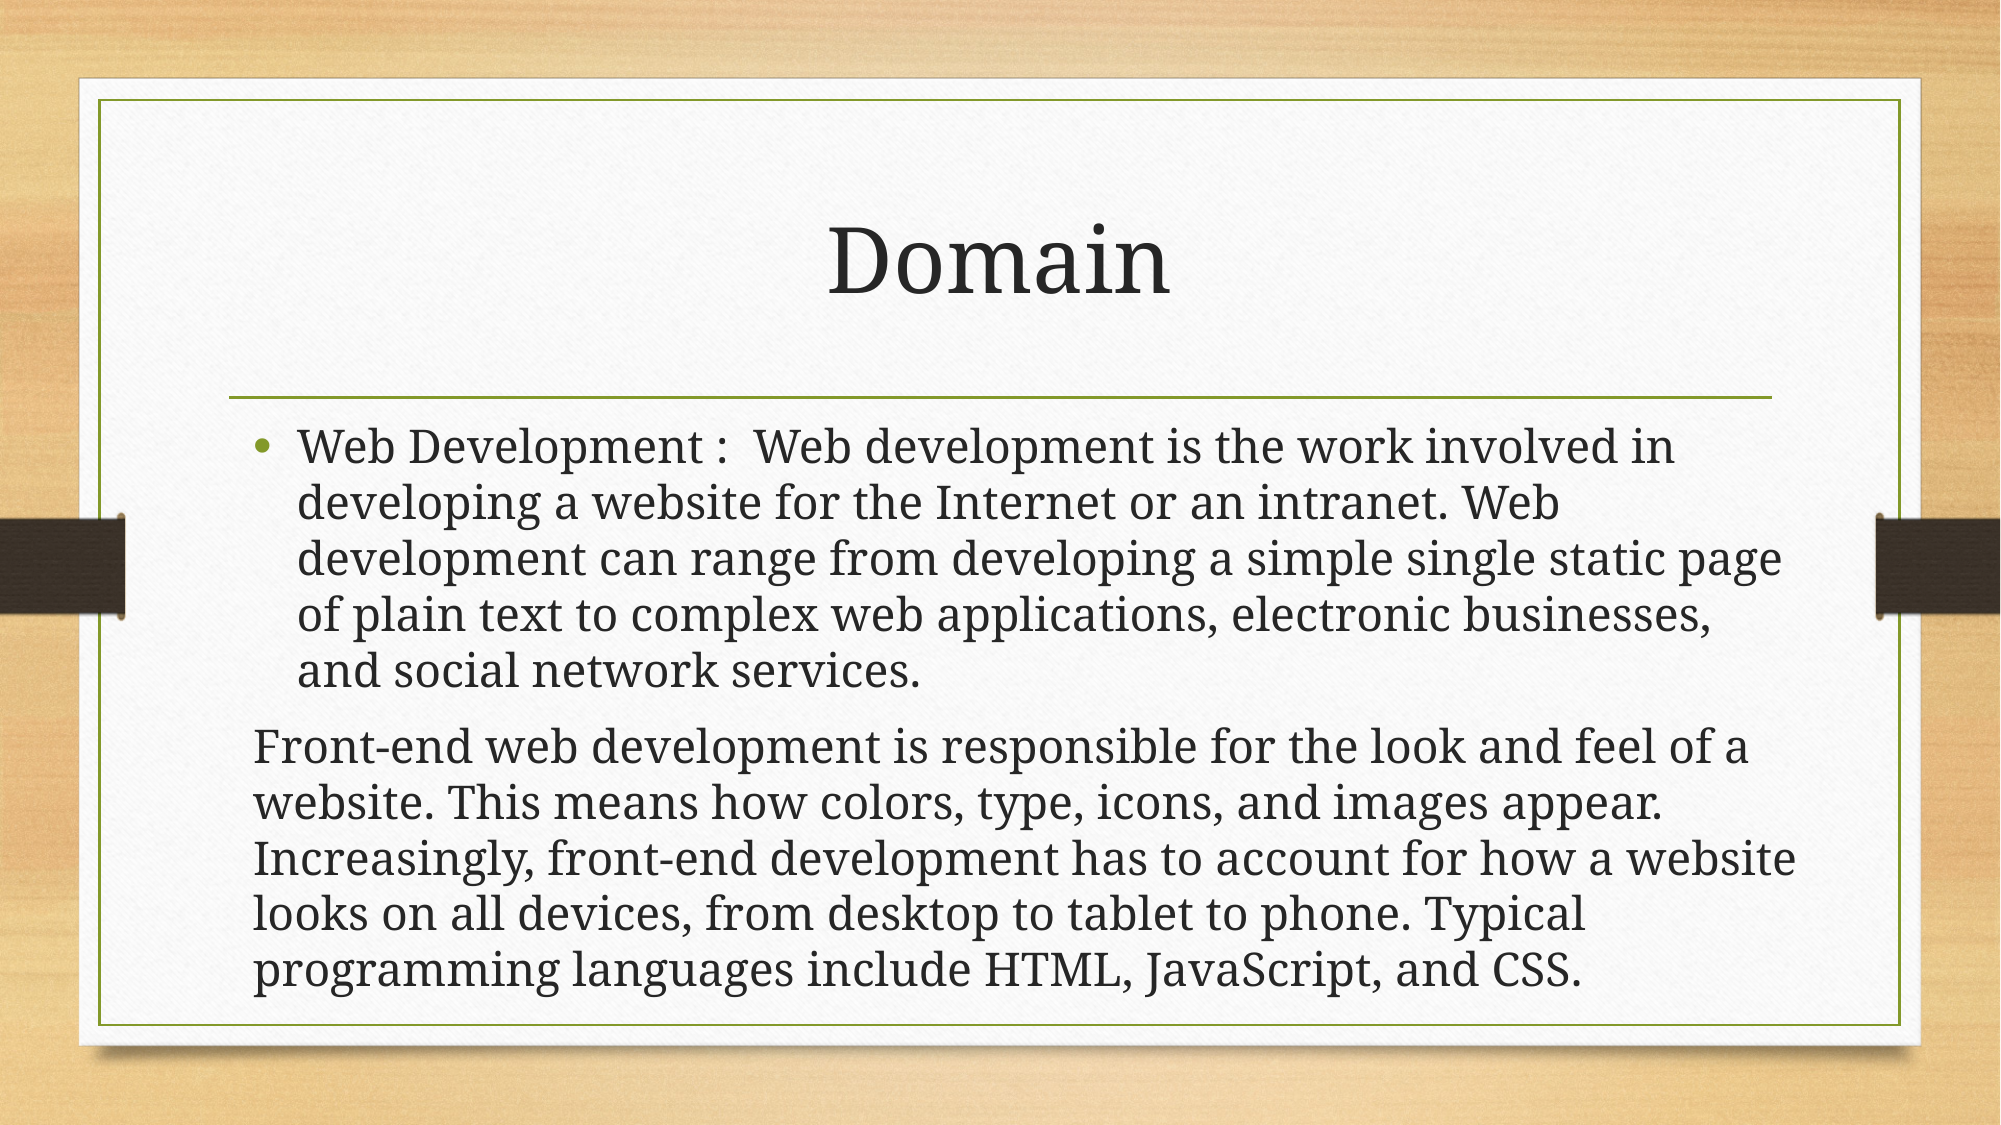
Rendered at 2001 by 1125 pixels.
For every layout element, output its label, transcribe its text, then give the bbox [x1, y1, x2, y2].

list Web Development : Web development is the work involved in developing a website for the Internet or an intranet. Web development can range from developing a simple single static page of plain text to complex web applications, electronic businesses, and social network services. Front-end web development is responsible for the look and feel of a website. This means how colors, type, icons, and images appear. Increasingly, front-end development has to account for how a website looks on all devices, from desktop to tablet to phone. Typical programming languages include HTML, JavaScript, and CSS. [238, 410, 1814, 1014]
title Domain [212, 161, 1788, 354]
picture [0, 0, 2001, 1125]
